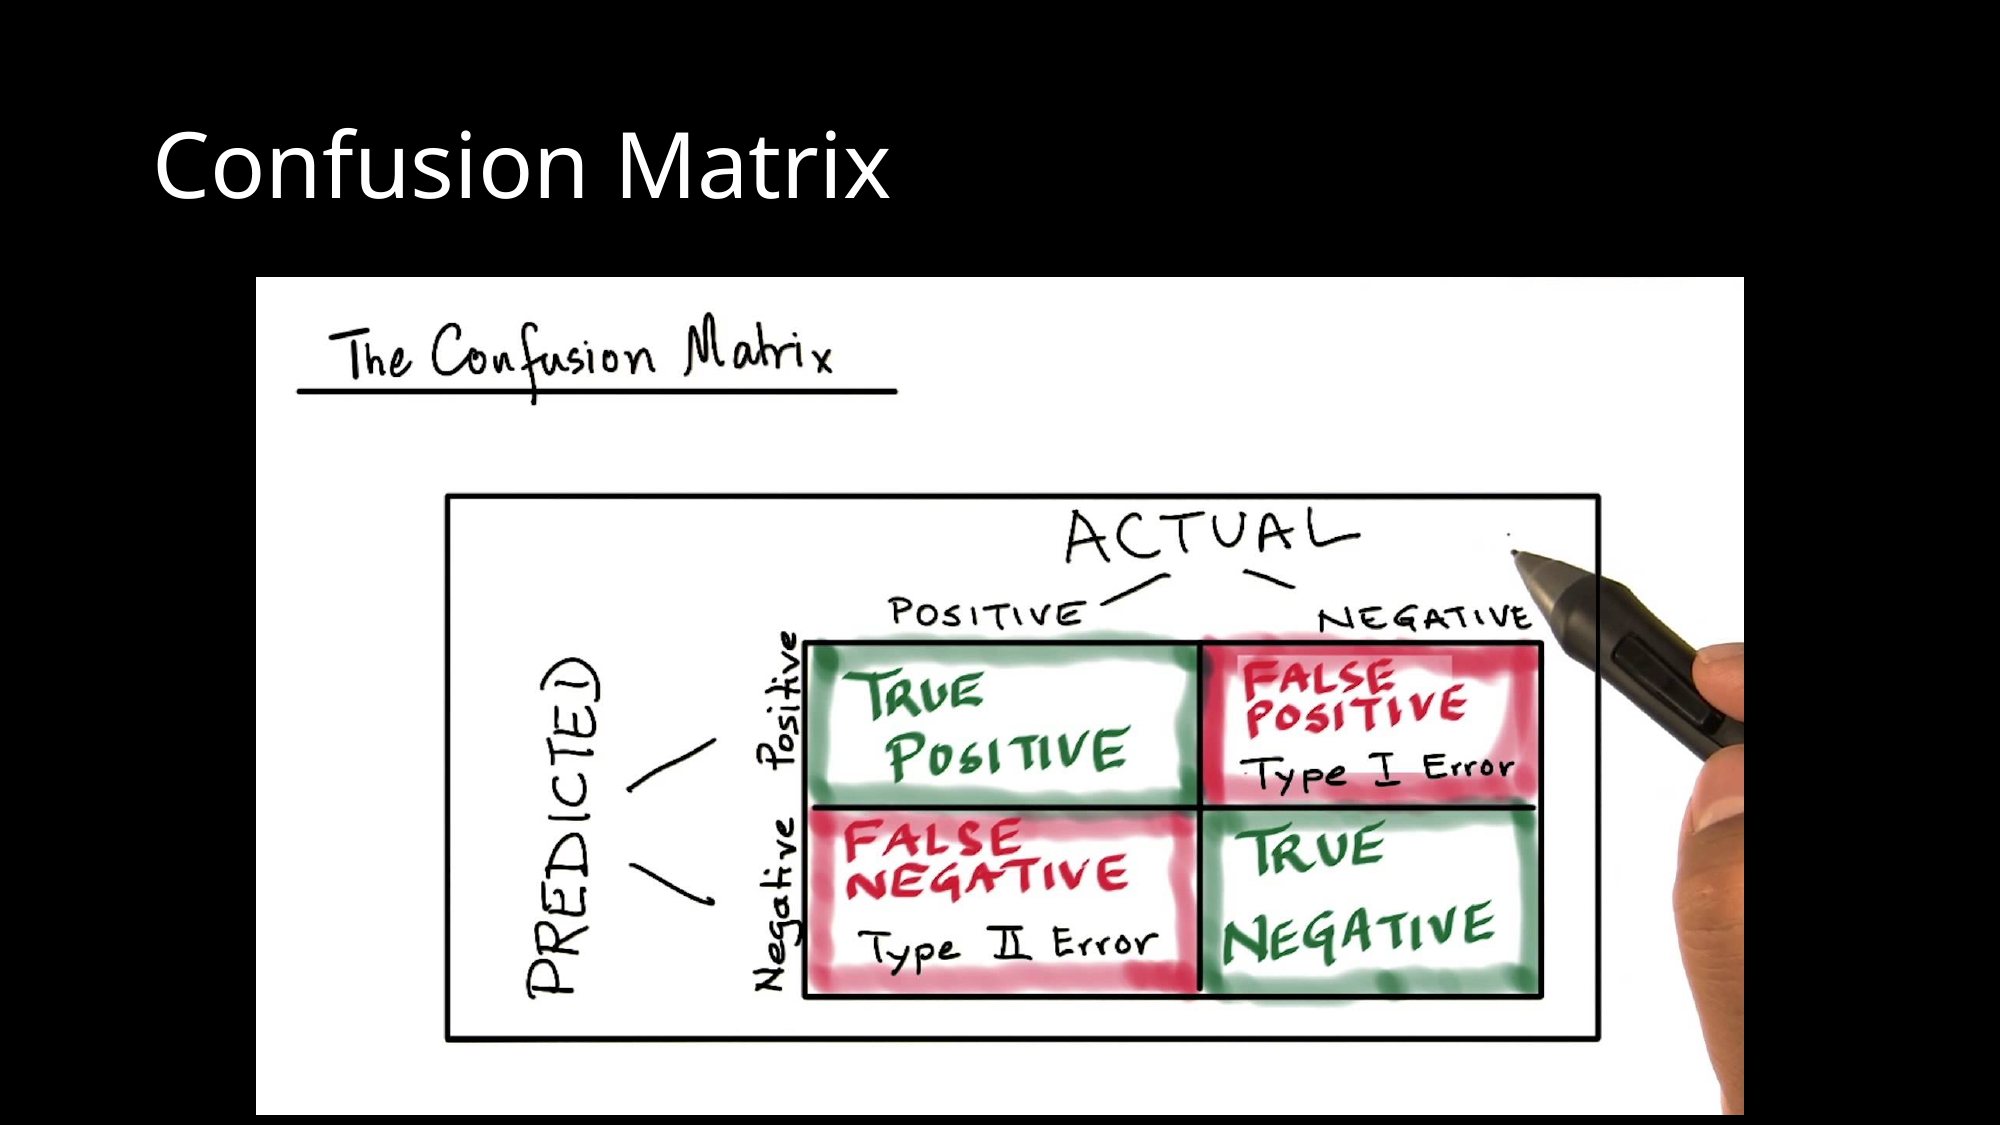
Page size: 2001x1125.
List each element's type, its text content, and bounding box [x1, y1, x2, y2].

picture [256, 277, 1744, 1115]
title Confusion Matrix [137, 59, 1863, 278]
